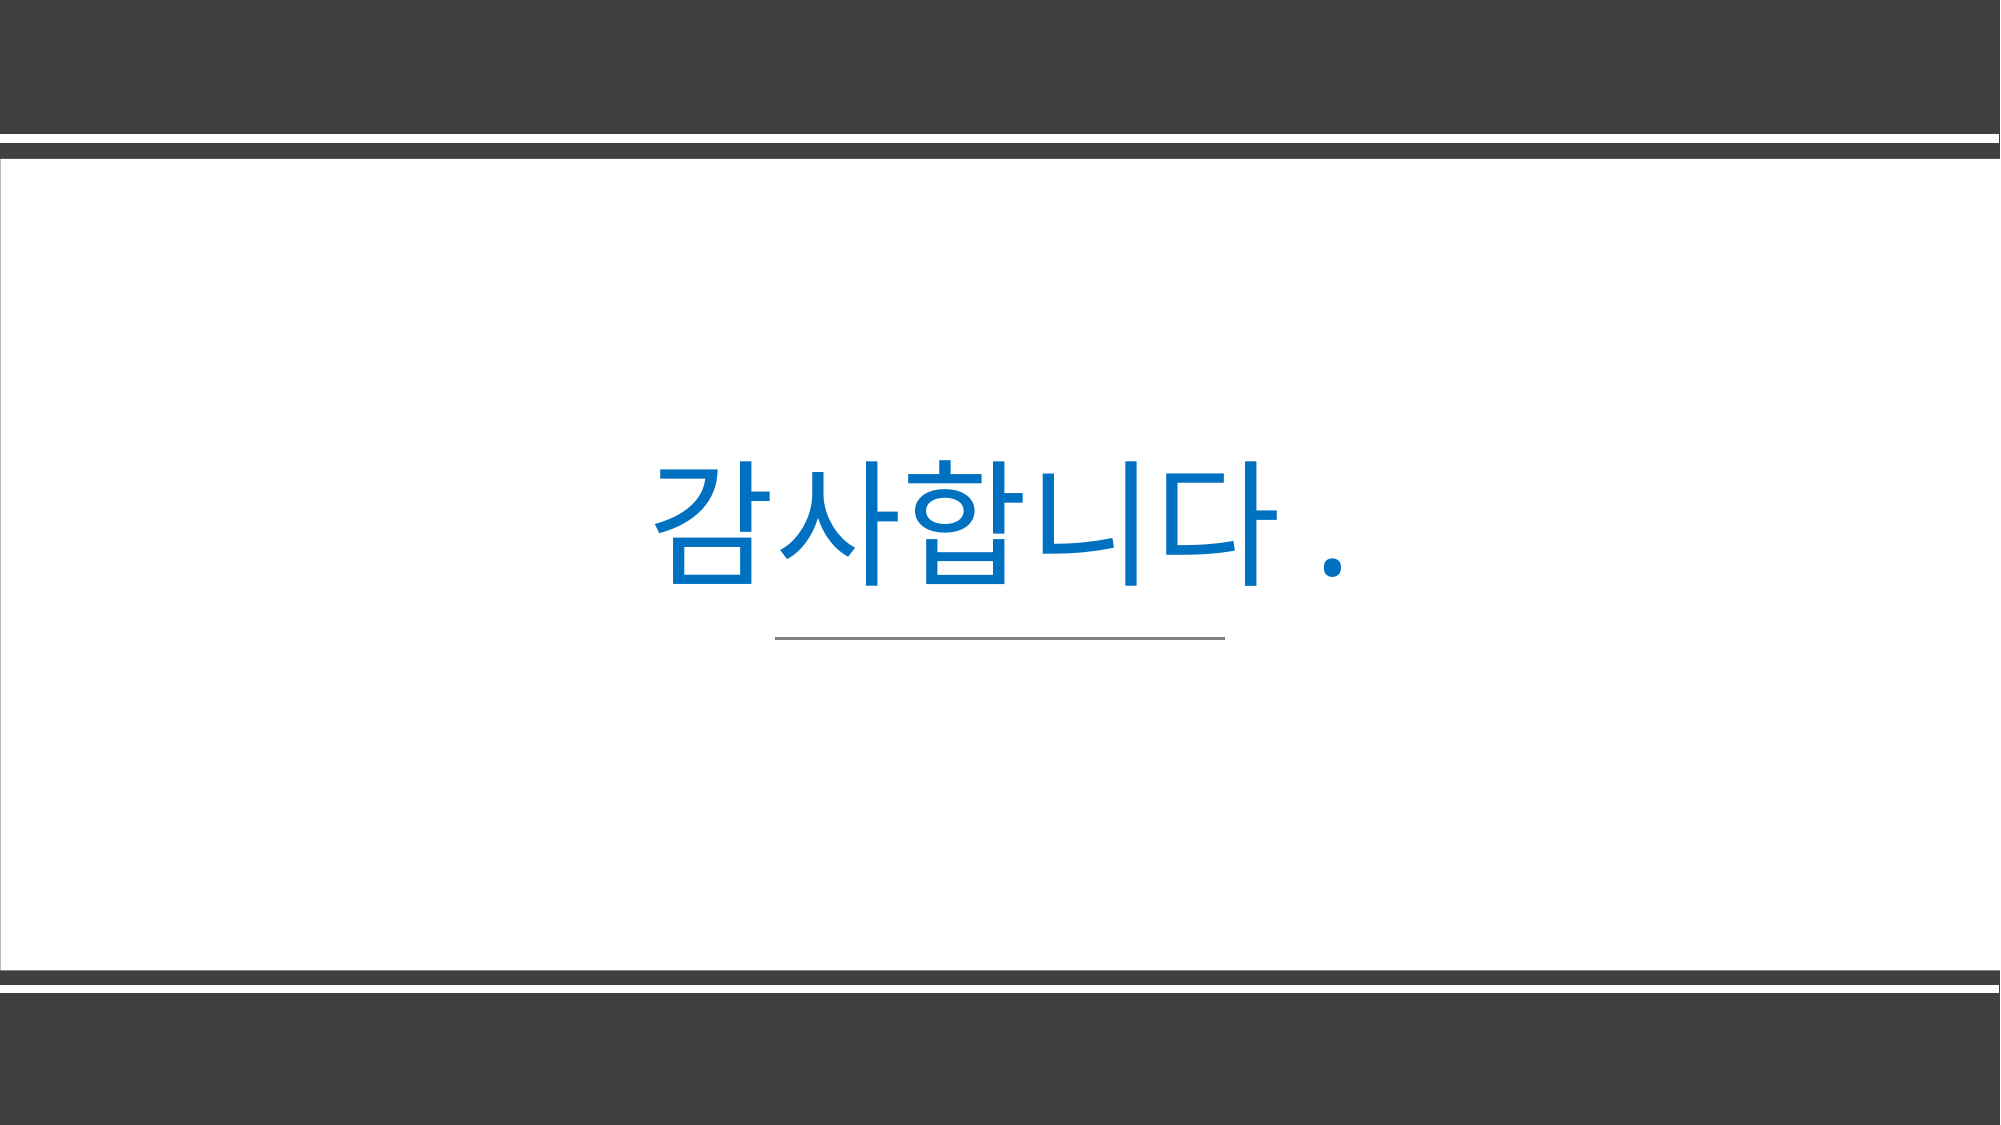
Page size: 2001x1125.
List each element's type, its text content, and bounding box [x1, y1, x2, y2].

text_box [0, 990, 2000, 1125]
text_box [0, 971, 2000, 988]
text_box 감사합니다. [130, 256, 1870, 613]
text_box [0, 139, 2000, 158]
text_box [0, 0, 2000, 138]
text_box [0, 158, 2000, 971]
